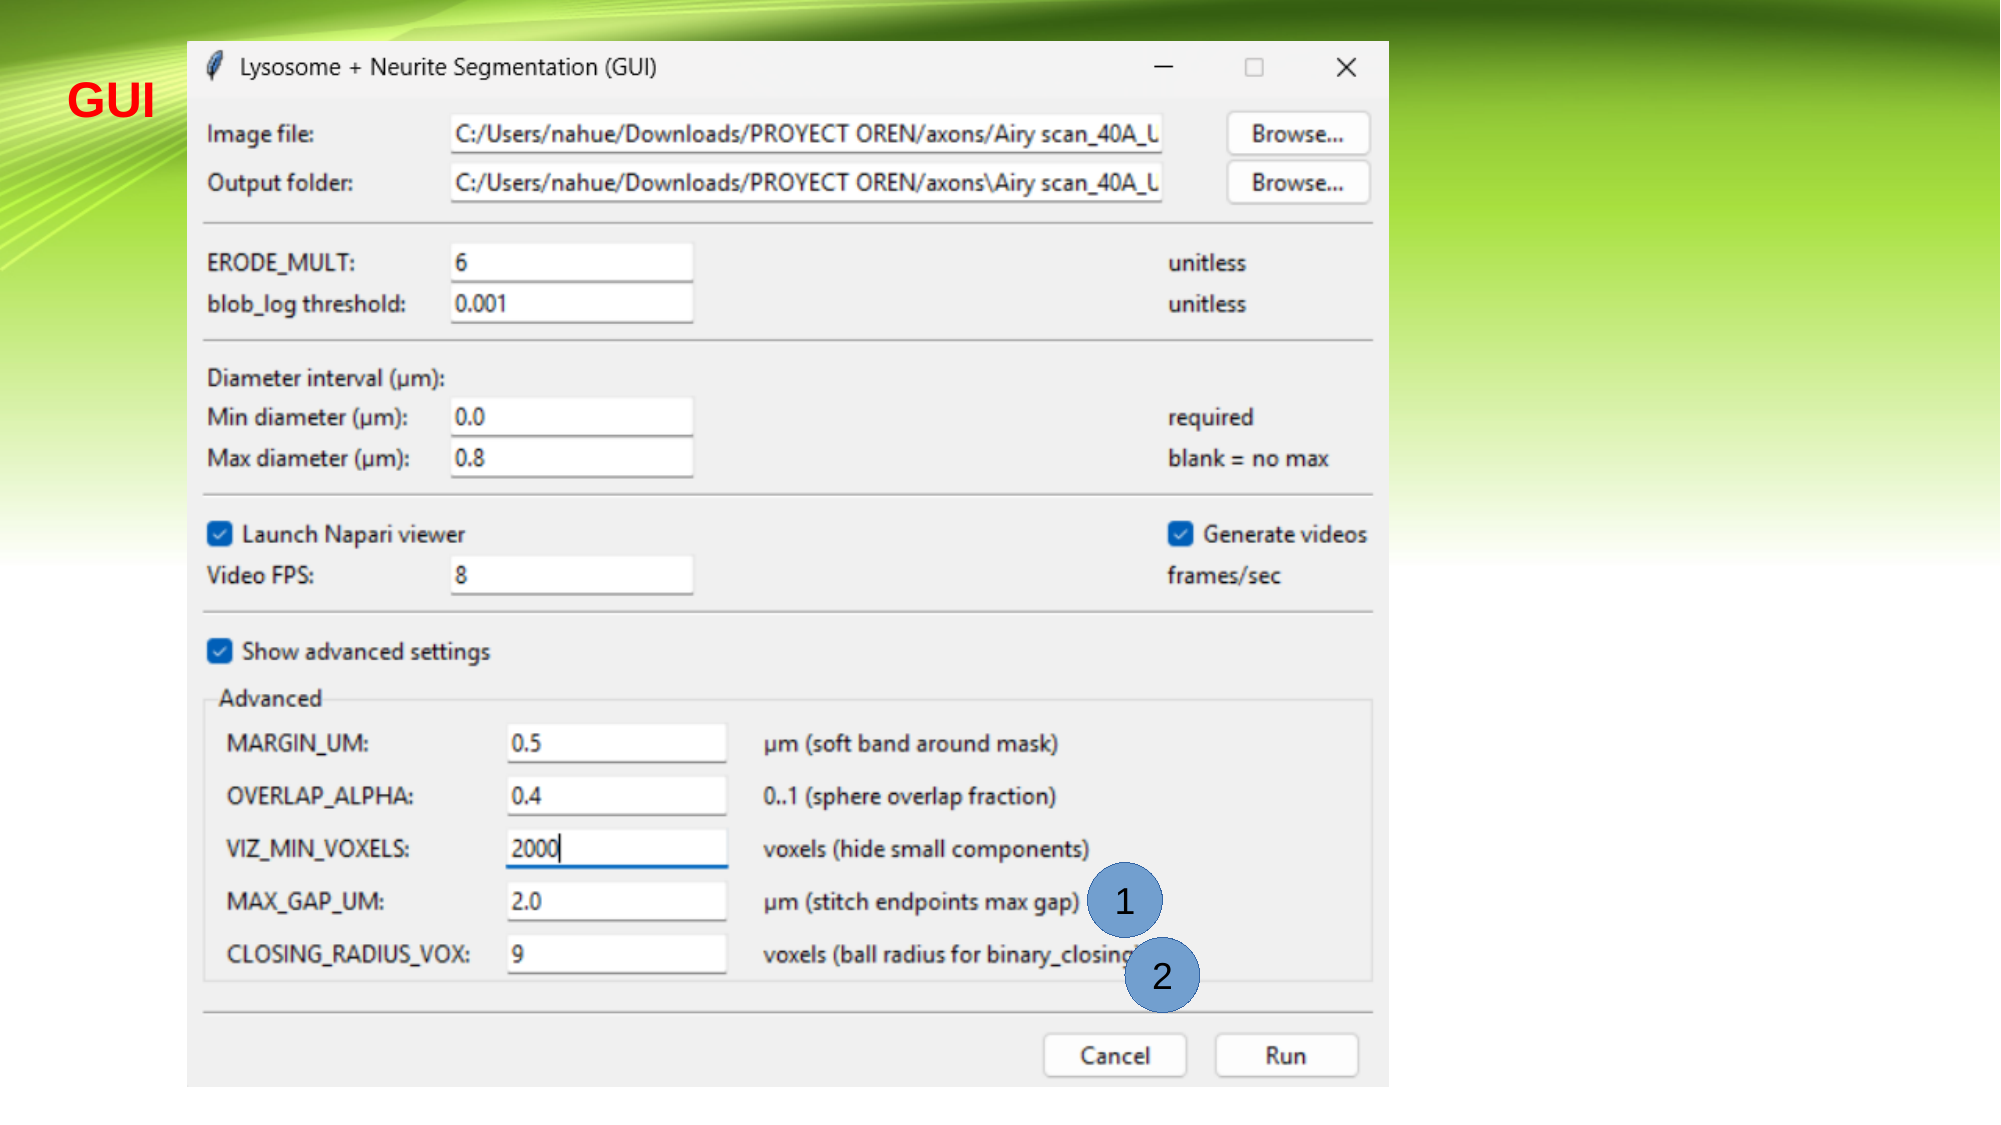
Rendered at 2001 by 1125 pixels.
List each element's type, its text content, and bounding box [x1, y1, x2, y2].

text_box GUI [66, 67, 187, 128]
picture [0, 0, 2000, 1124]
